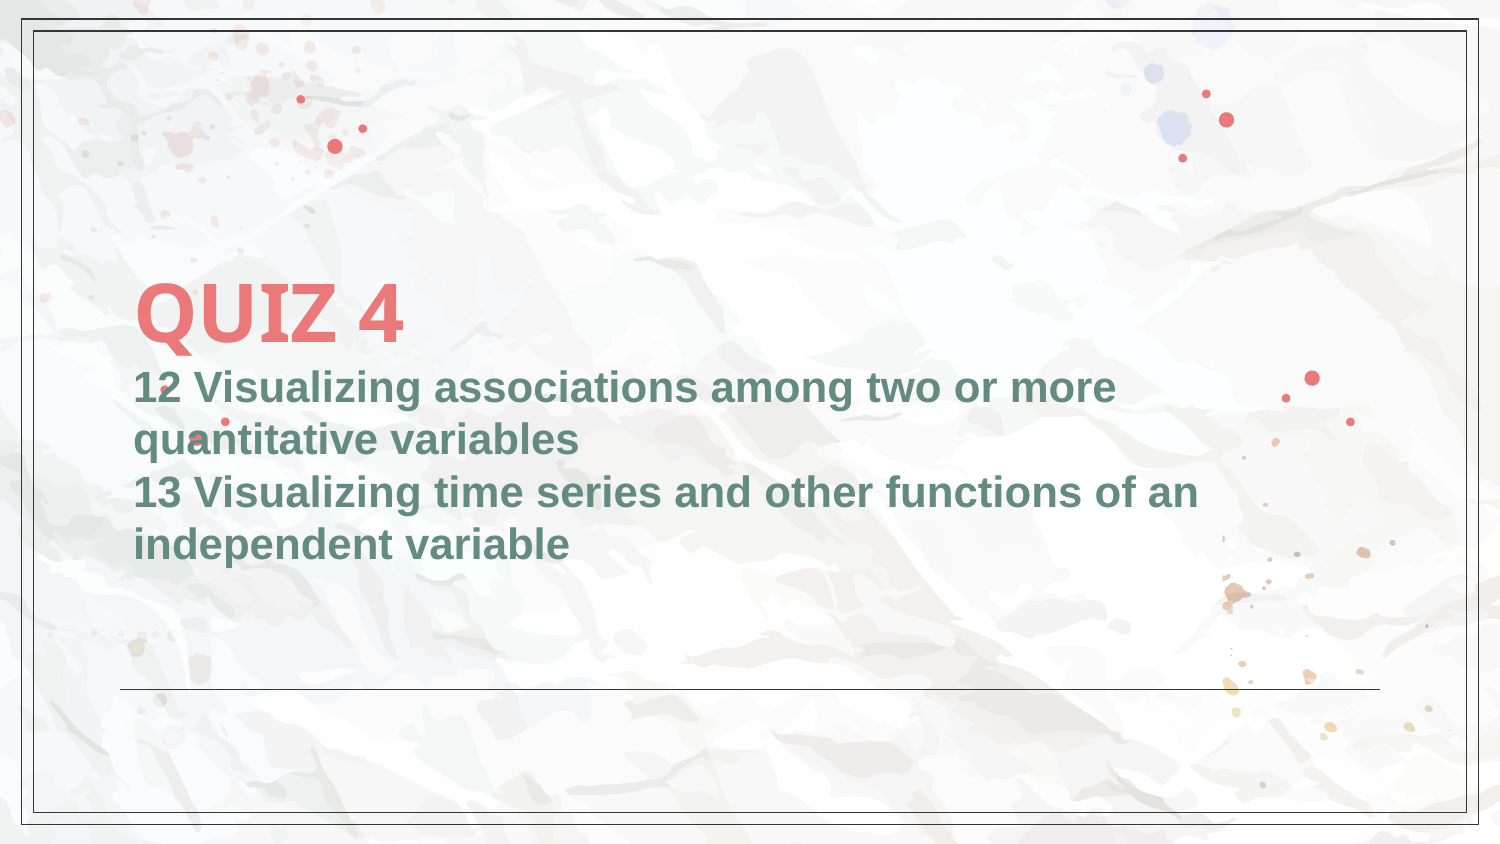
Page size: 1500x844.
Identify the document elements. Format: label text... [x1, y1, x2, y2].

picture [0, 0, 1500, 844]
title QUIZ 4 12 Visualizing associations among two or more quantitative variables 13 Visualizing time series and other functions of an independent variable [118, 65, 1382, 681]
